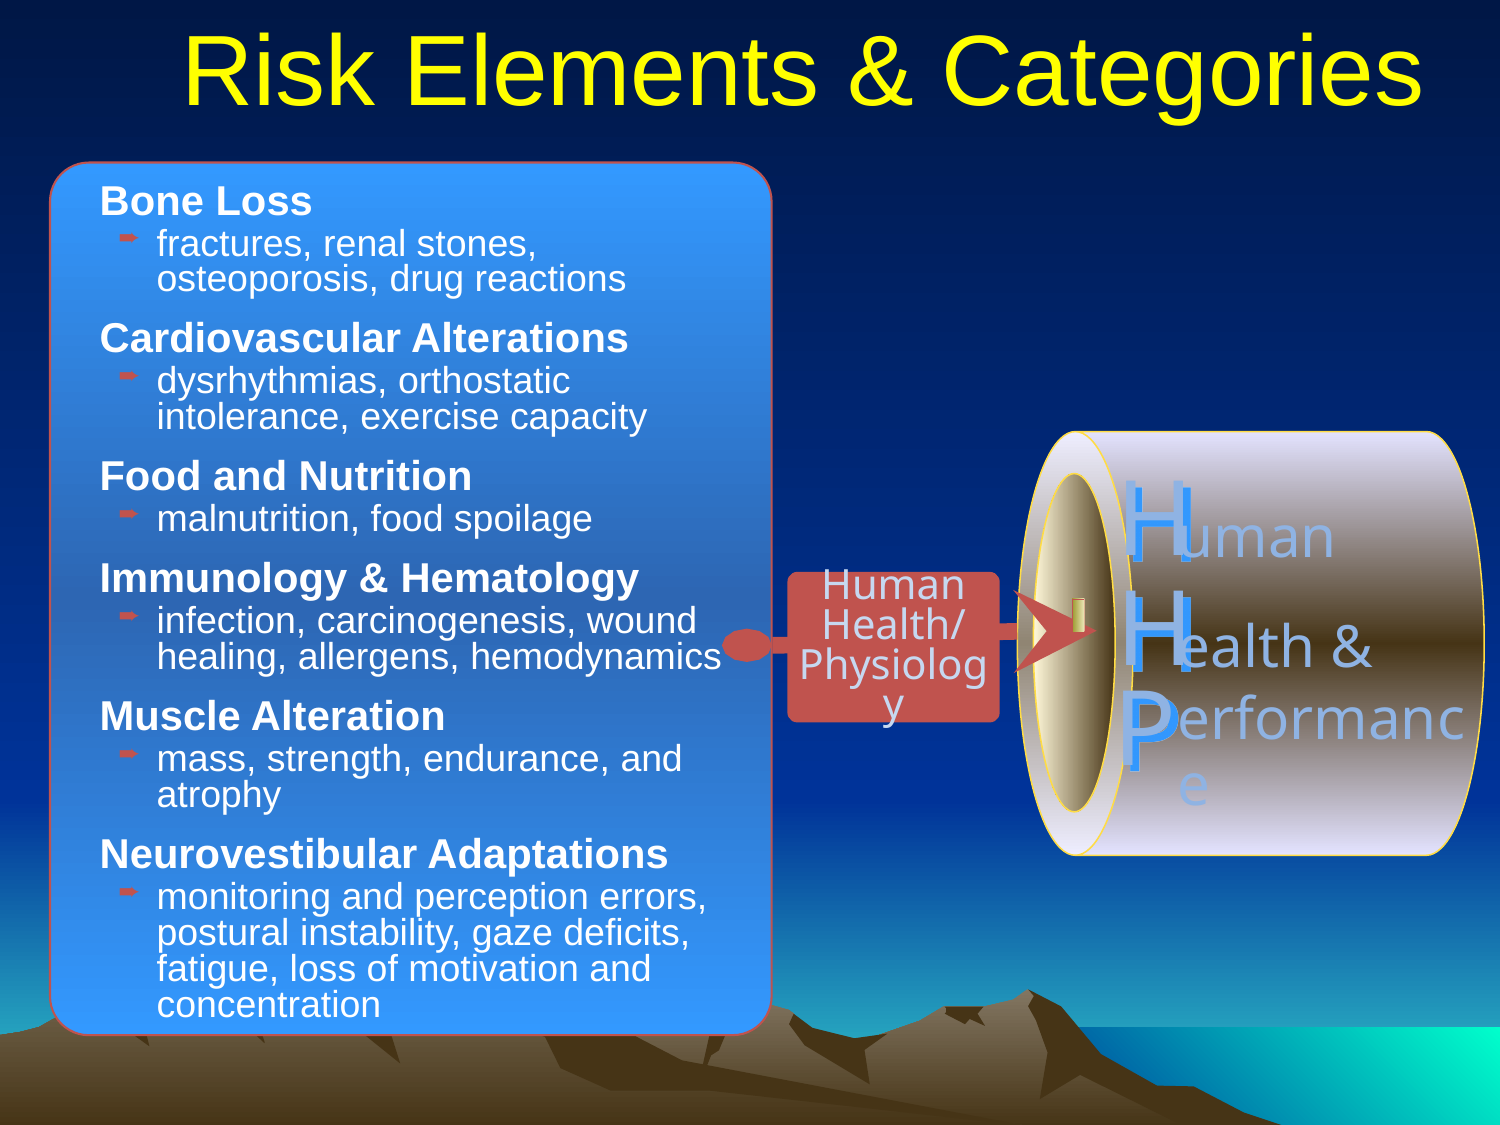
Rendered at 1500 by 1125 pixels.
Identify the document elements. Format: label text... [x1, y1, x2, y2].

text_box Human Health/ Physiology [787, 646, 1000, 723]
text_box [1017, 431, 1485, 856]
title Risk Elements & Categories [165, 0, 1441, 132]
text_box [1106, 452, 1500, 797]
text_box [746, 630, 1097, 646]
text_box Human Health/ Physiology [787, 571, 1000, 630]
text_box Bone Loss fractures, renal stones, osteoporosis, drug reactions Cardiovascular Alterations dysrhythmias, orthostatic intolerance, exercise capacity Food and Nutrition malnutrition, food spoilage Immunology & Hematology infection, carcinogenesis, wound healing, allergens, hemodynamics Muscle Alteration mass, strength, endurance, and atrophy Neurovestibular Adaptations monitoring and perception errors, postural instability, gaze deficits, fatigue, loss of motivation and concentration [50, 162, 772, 1036]
